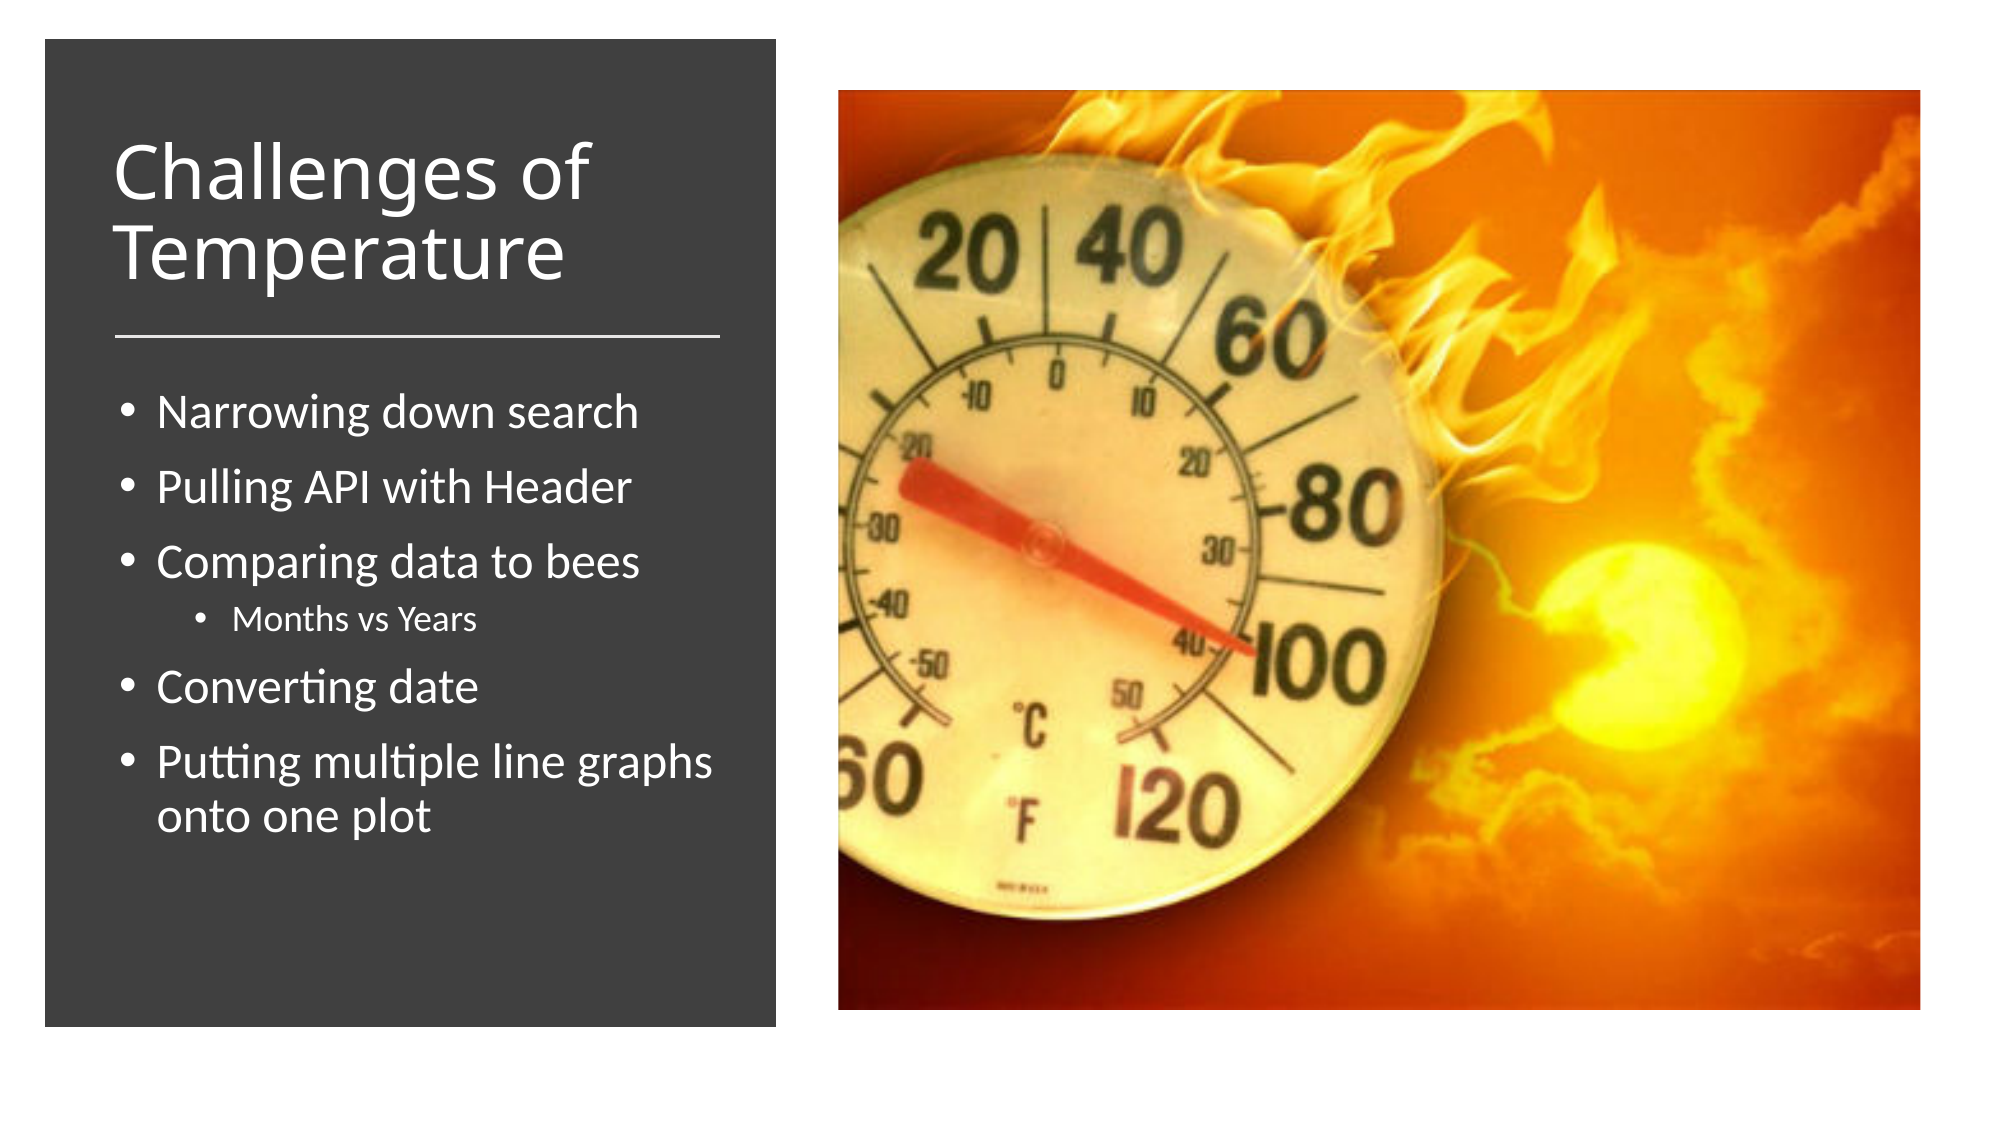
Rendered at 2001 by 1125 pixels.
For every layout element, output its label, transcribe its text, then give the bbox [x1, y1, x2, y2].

list Narrowing down search Pulling API with Header Comparing data to bees Months vs Years Converting date Putting multiple line graphs onto one plot [104, 377, 732, 965]
picture [838, 90, 1921, 1010]
title Challenges of Temperature [97, 105, 725, 326]
text_box [54, 49, 767, 1018]
